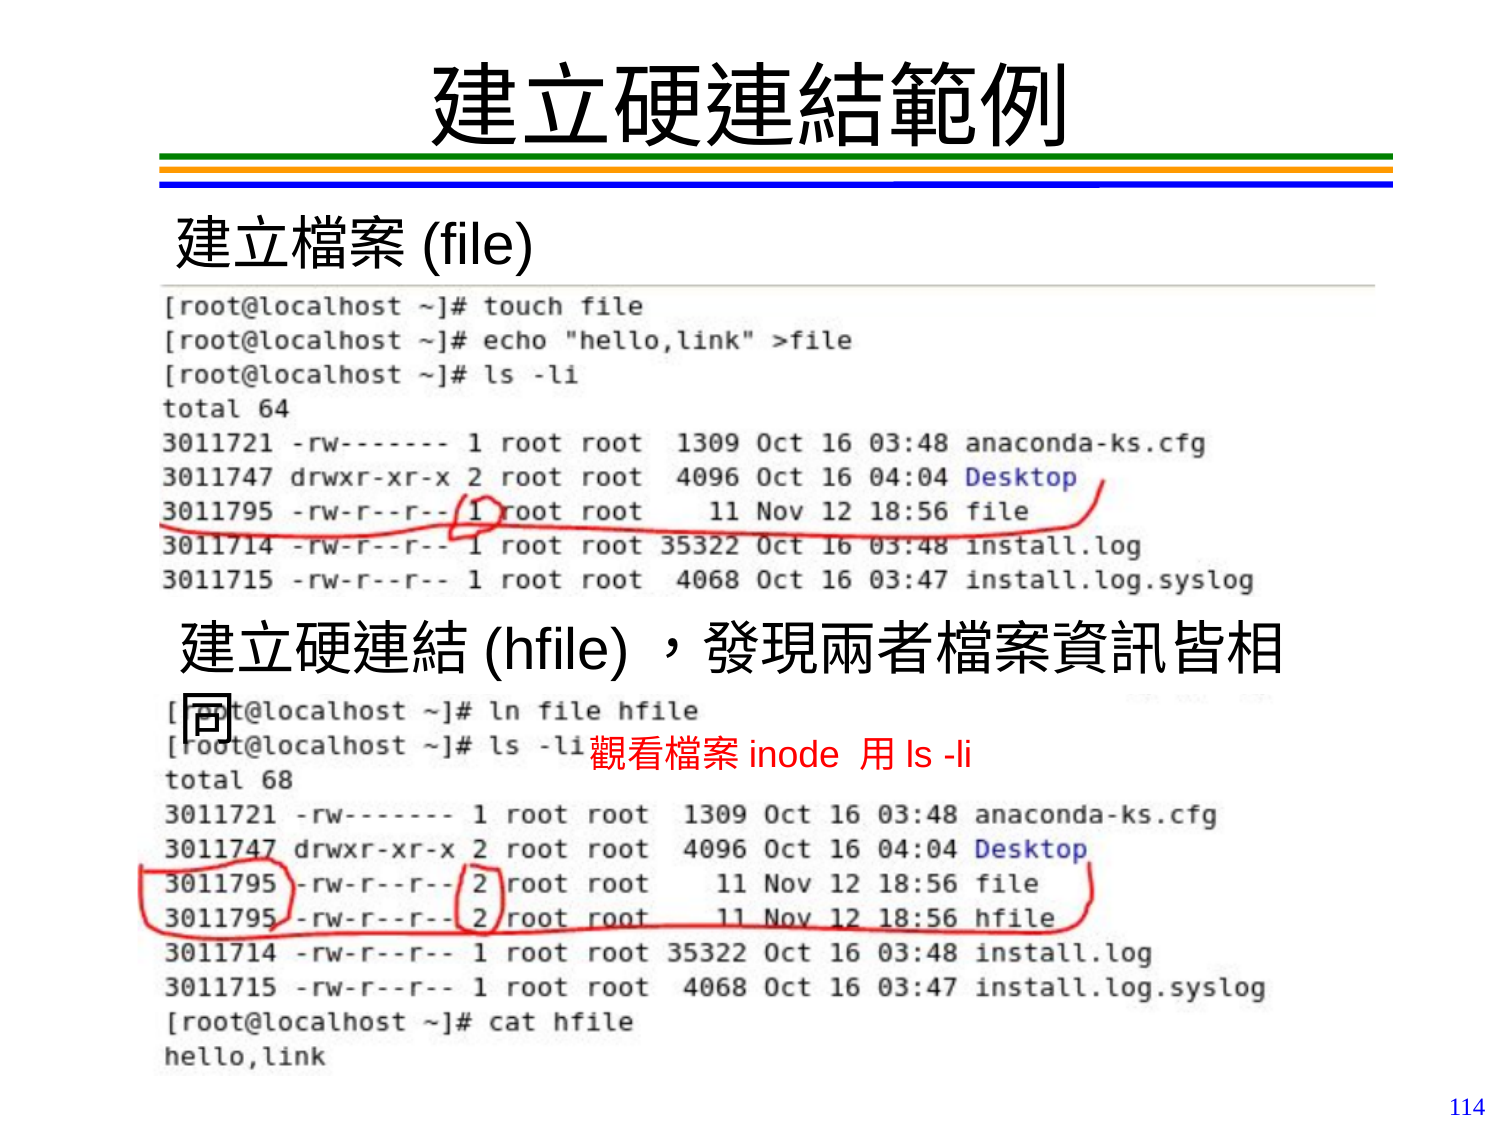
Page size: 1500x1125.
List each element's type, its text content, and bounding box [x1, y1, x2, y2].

picture [159, 259, 1404, 597]
text_box 建立檔案(file) [159, 199, 1109, 259]
picture [132, 694, 1426, 1076]
title 建立硬連結範例 [75, 45, 1425, 161]
slide_number 114 [1150, 1082, 1500, 1119]
text_box 建立硬連結(hfile)，發現兩者檔案資訊皆相同 [163, 605, 1352, 692]
